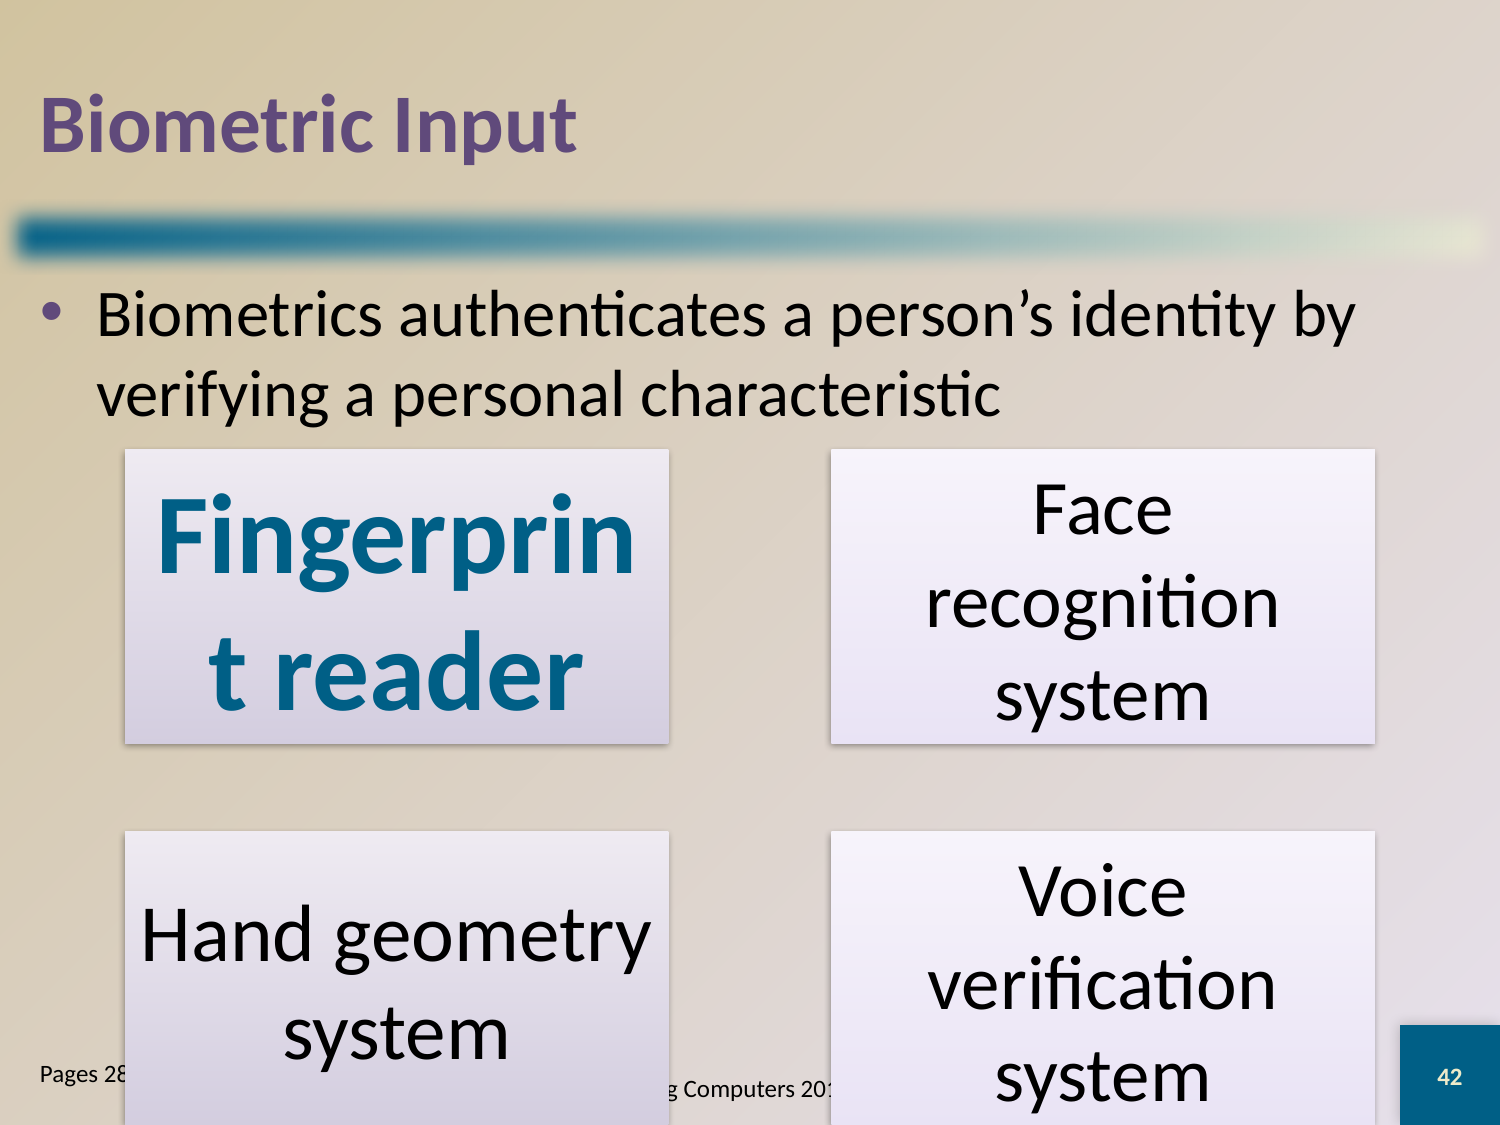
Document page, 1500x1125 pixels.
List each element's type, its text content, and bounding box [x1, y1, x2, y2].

slide_number 42 [1400, 1025, 1500, 1125]
list Pages 282 - 283 [24, 1050, 120, 1125]
list Biometrics authenticates a person’s identity by verifying a personal characteristic [24, 262, 1475, 1025]
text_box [124, 449, 1376, 1038]
title Biometric Input [24, 24, 1475, 213]
footer Discovering Computers 2012: Chapter 5 [672, 1050, 826, 1125]
